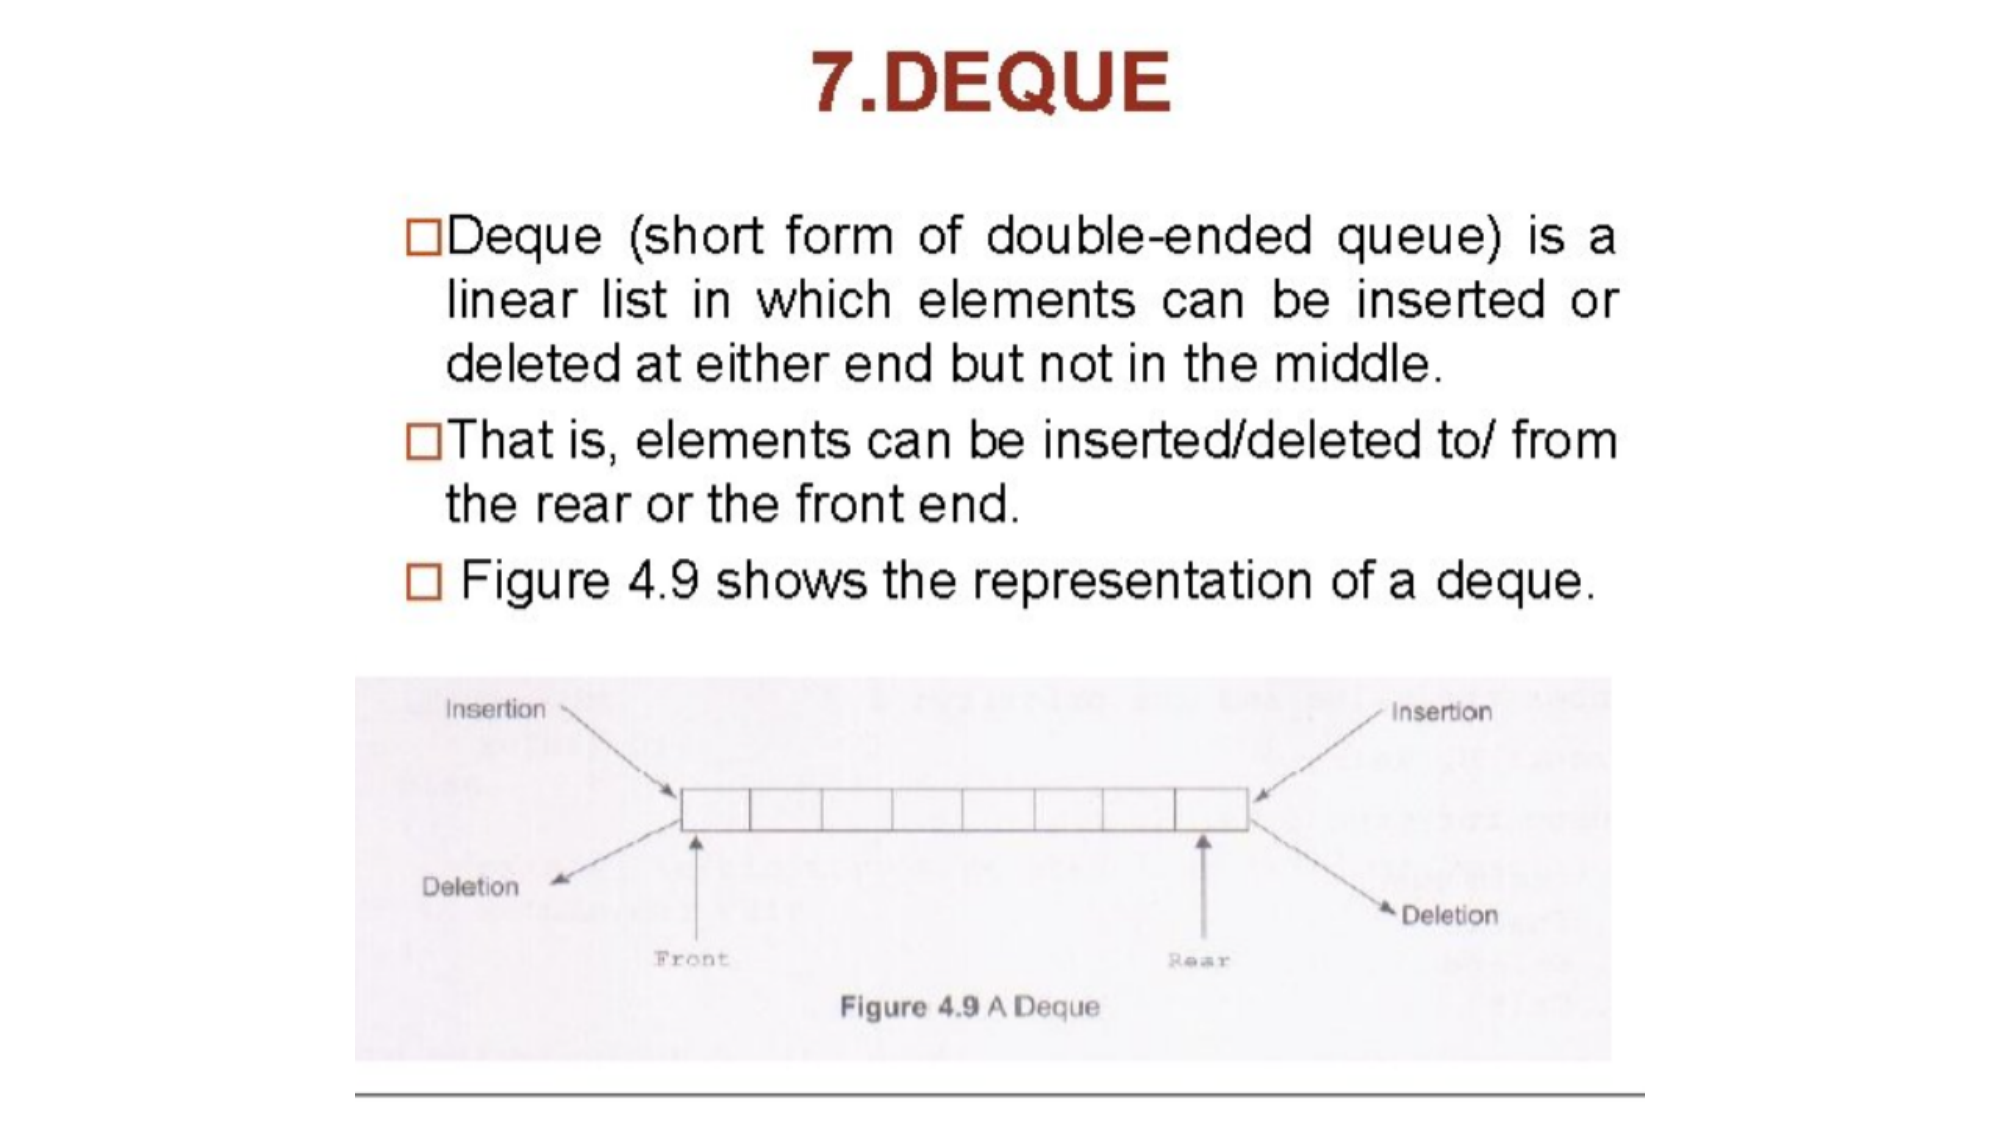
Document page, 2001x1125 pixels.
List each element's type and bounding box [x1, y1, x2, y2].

picture [355, 21, 1645, 1104]
